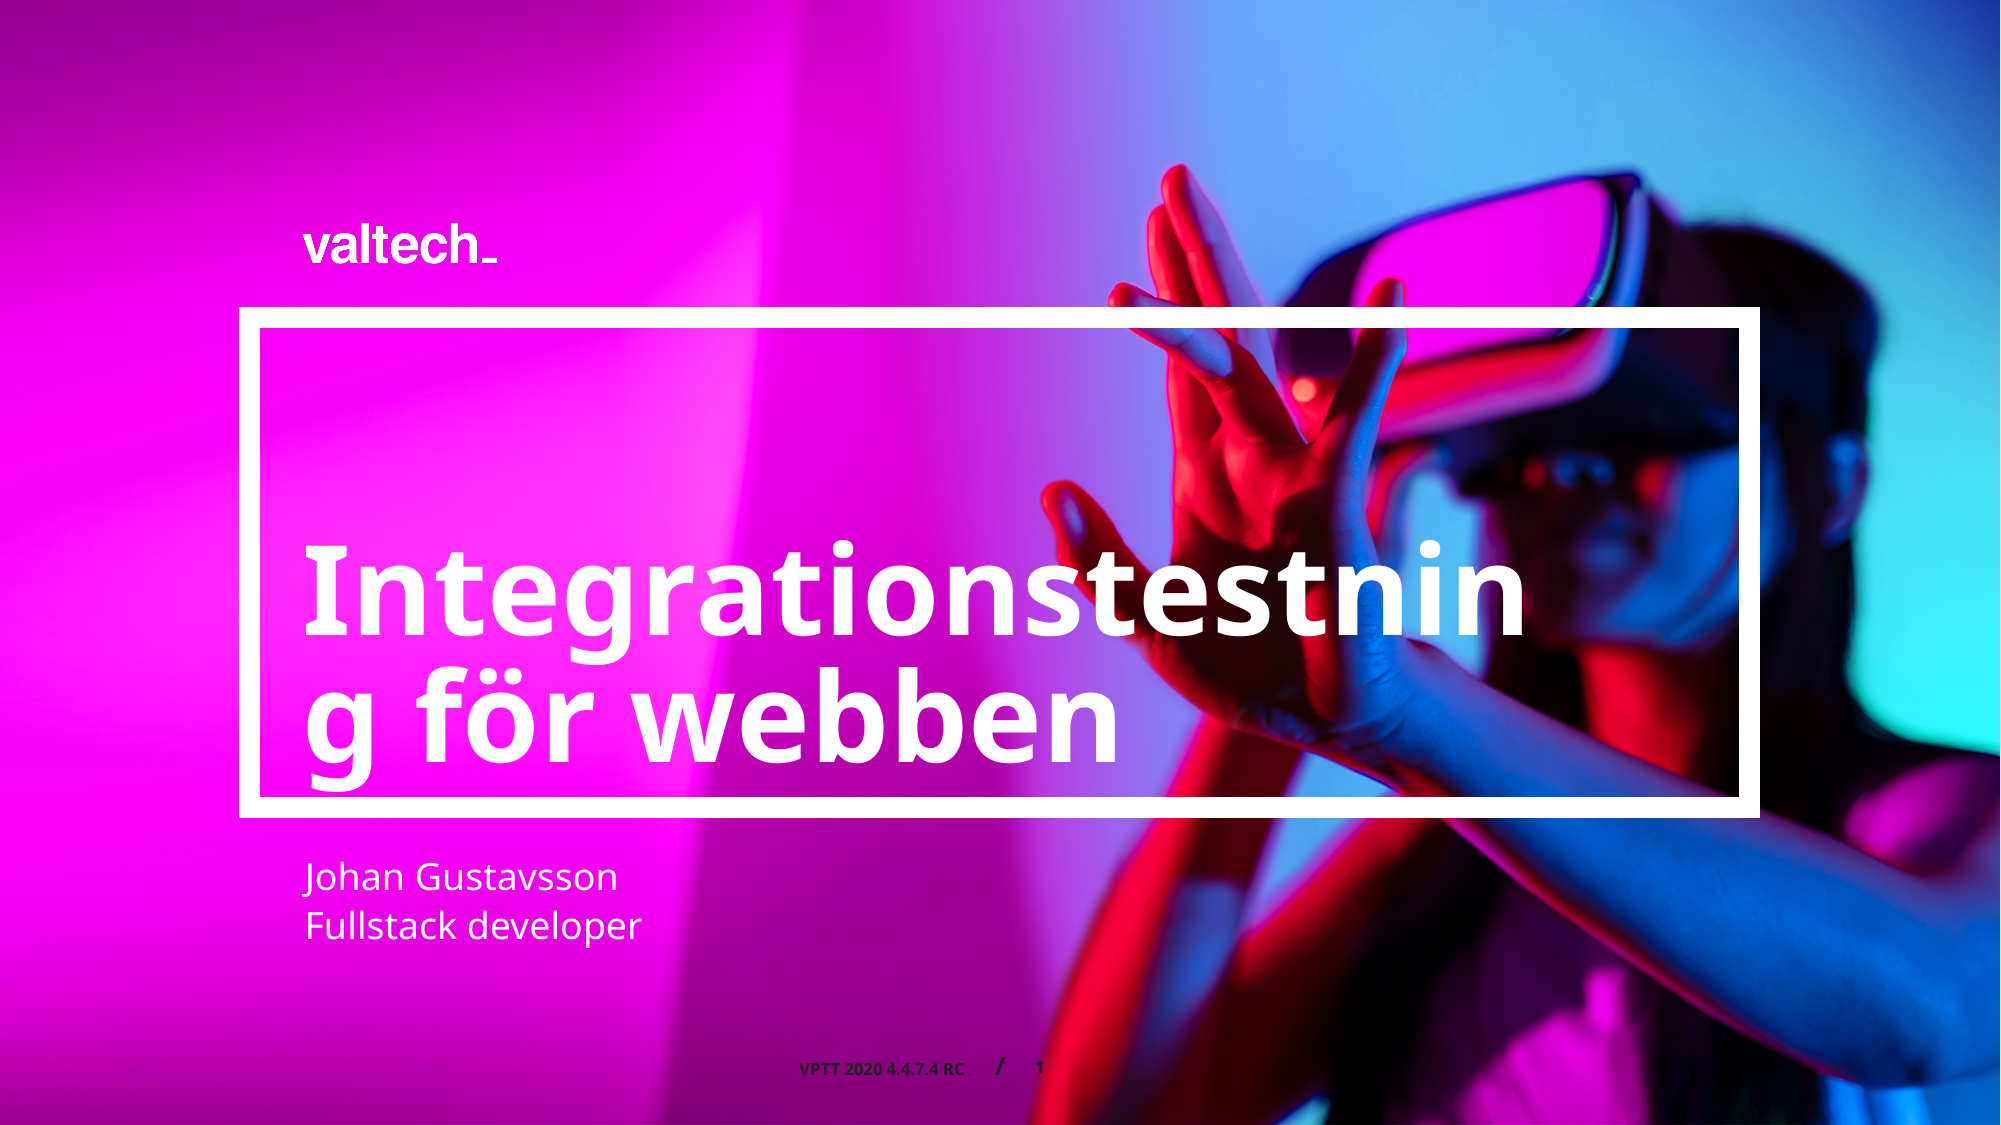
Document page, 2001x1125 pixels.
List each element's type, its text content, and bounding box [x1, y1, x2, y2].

list Fullstack developer [304, 901, 1515, 961]
picture [0, 0, 2001, 1125]
subtitle Johan Gustavsson [304, 853, 1513, 901]
slide_number 1 [1021, 1039, 1102, 1099]
title Integrationstestning för webben [288, 488, 1540, 797]
footer VPTT 2020 4.4.7.4 RC / [606, 1039, 1021, 1099]
